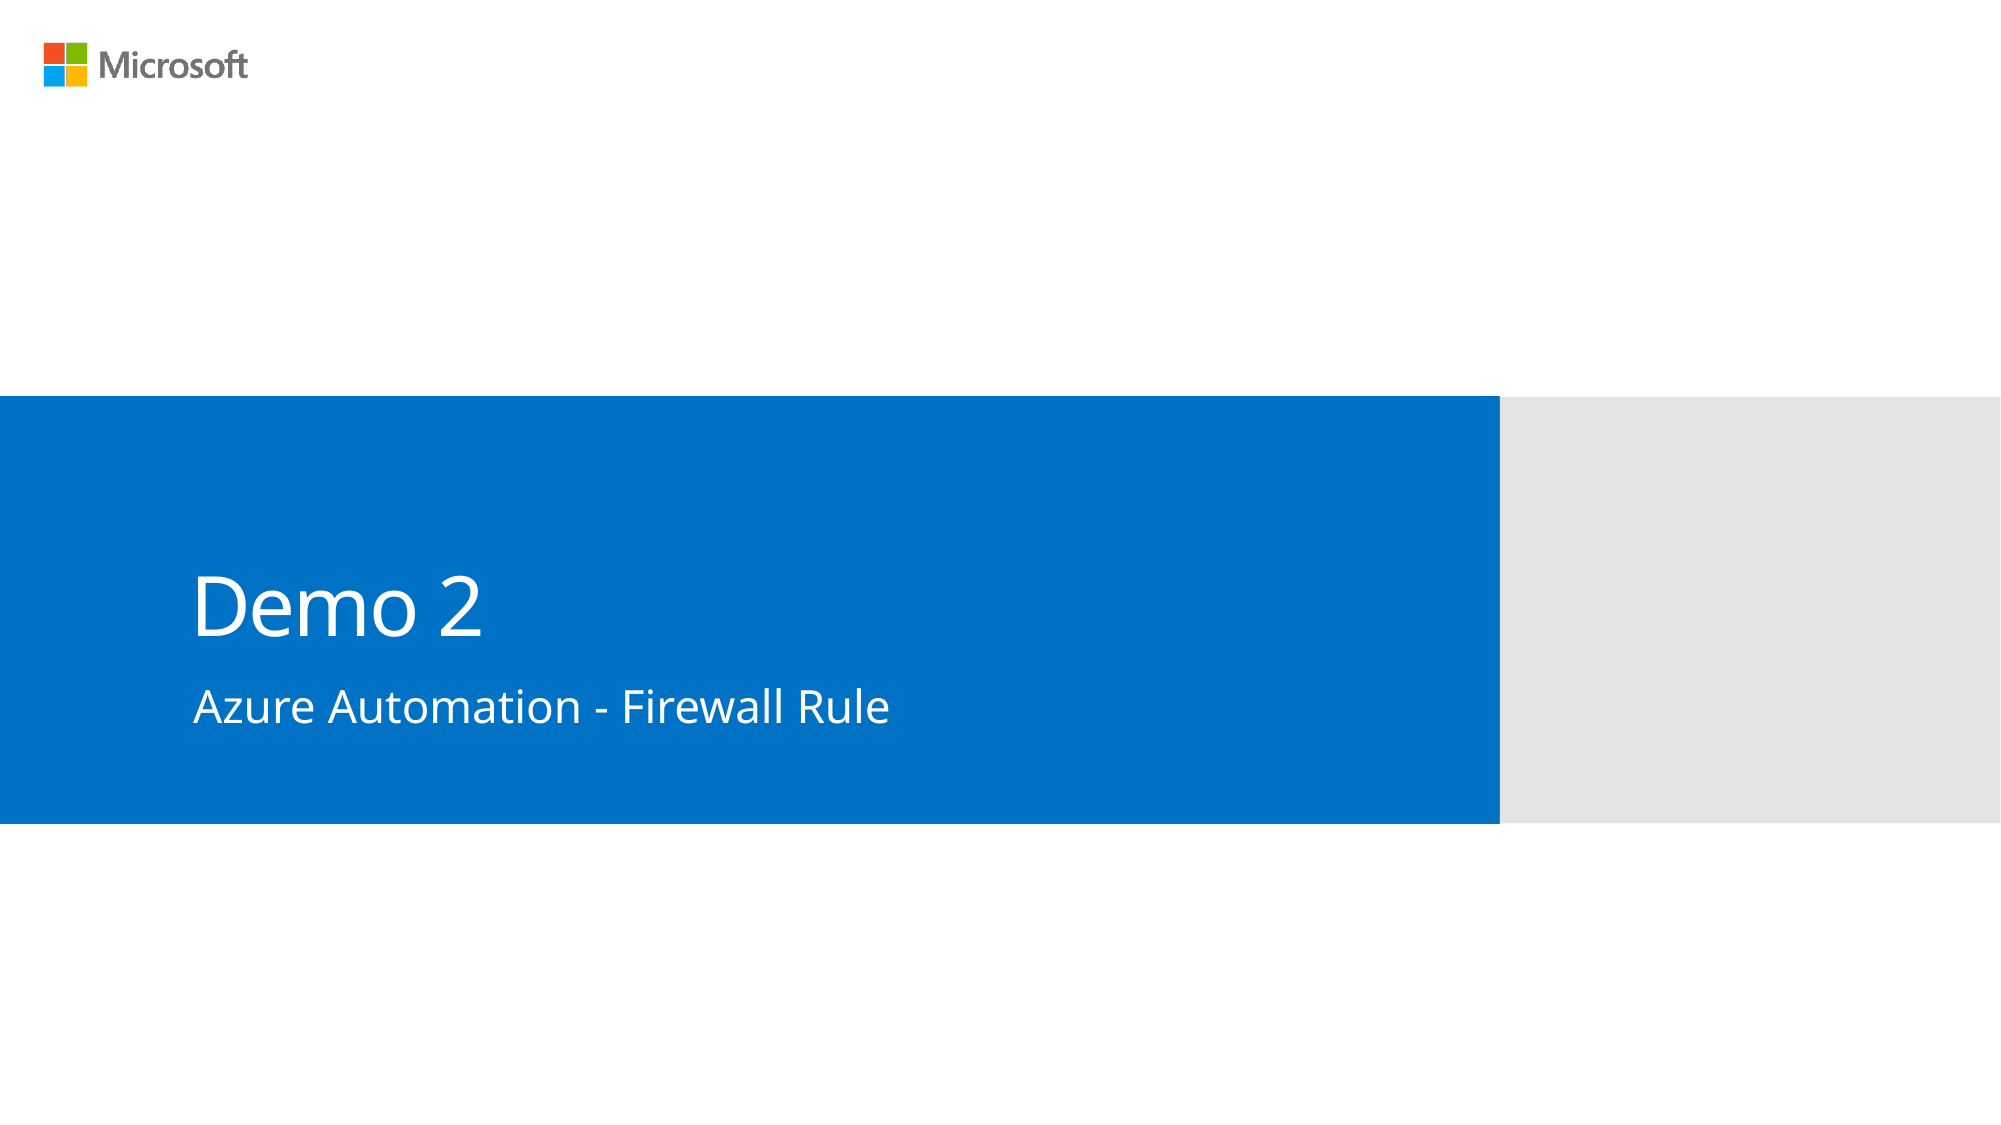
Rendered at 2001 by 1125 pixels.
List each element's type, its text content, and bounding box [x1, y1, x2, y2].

picture [0, 0, 291, 130]
title Demo 2 [175, 419, 1376, 662]
subtitle Azure Automation - Firewall Rule [178, 676, 1379, 816]
